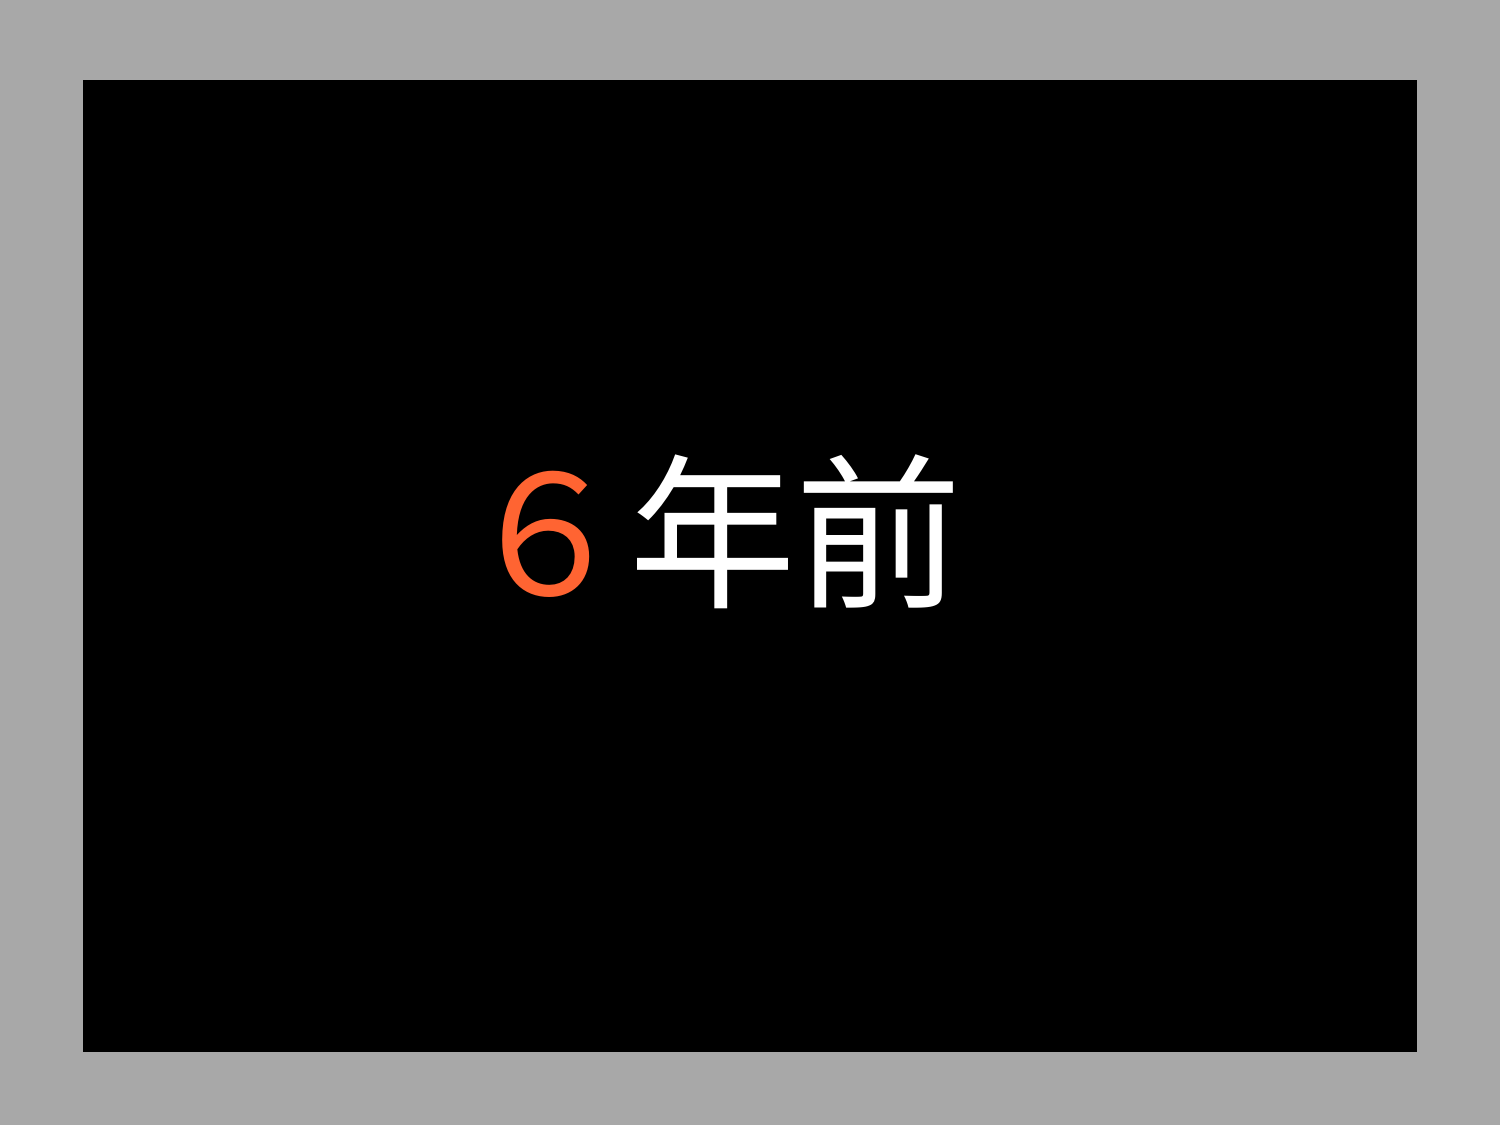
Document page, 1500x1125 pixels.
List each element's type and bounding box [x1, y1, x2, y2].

text_box [40, 37, 1460, 1095]
